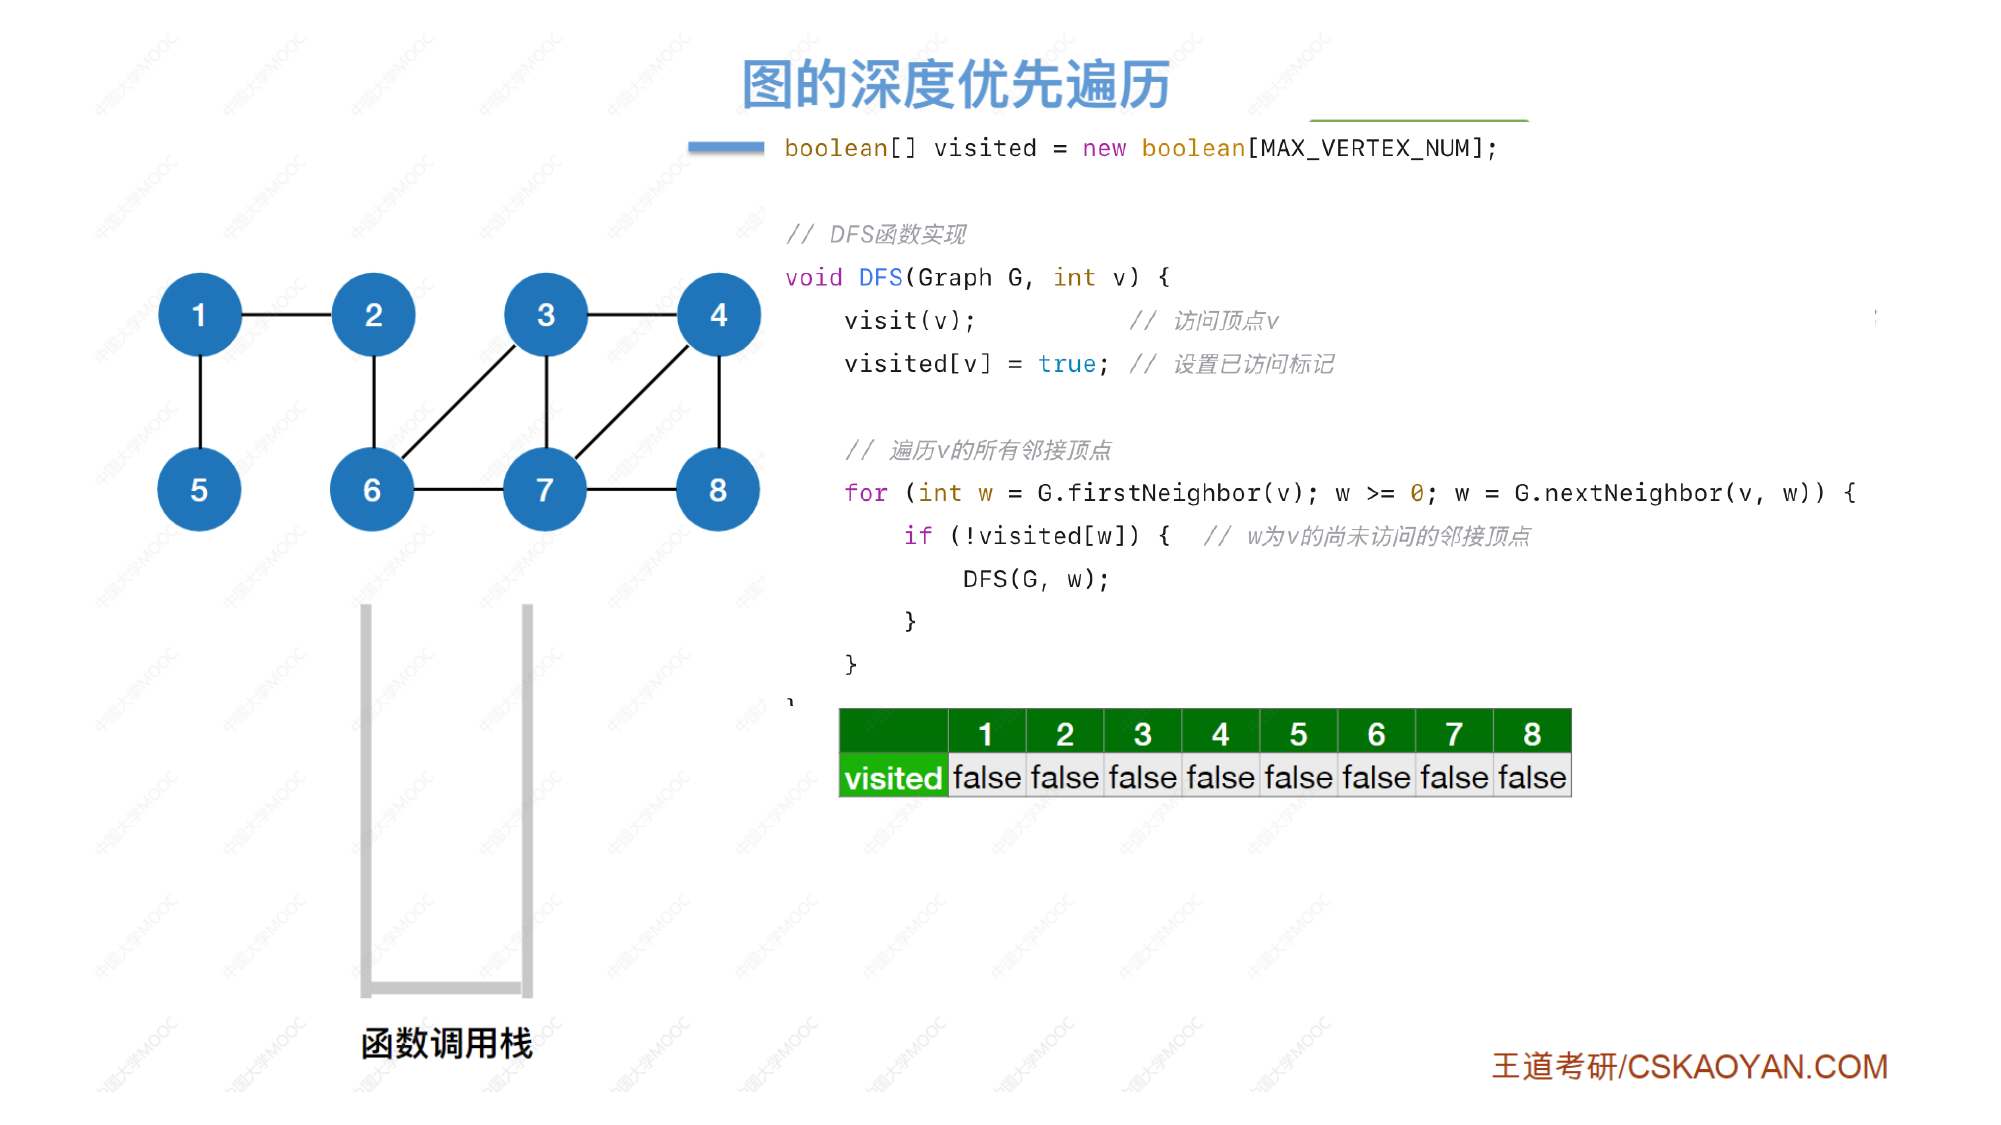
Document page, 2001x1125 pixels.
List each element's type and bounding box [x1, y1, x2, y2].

picture [81, 33, 1919, 1092]
